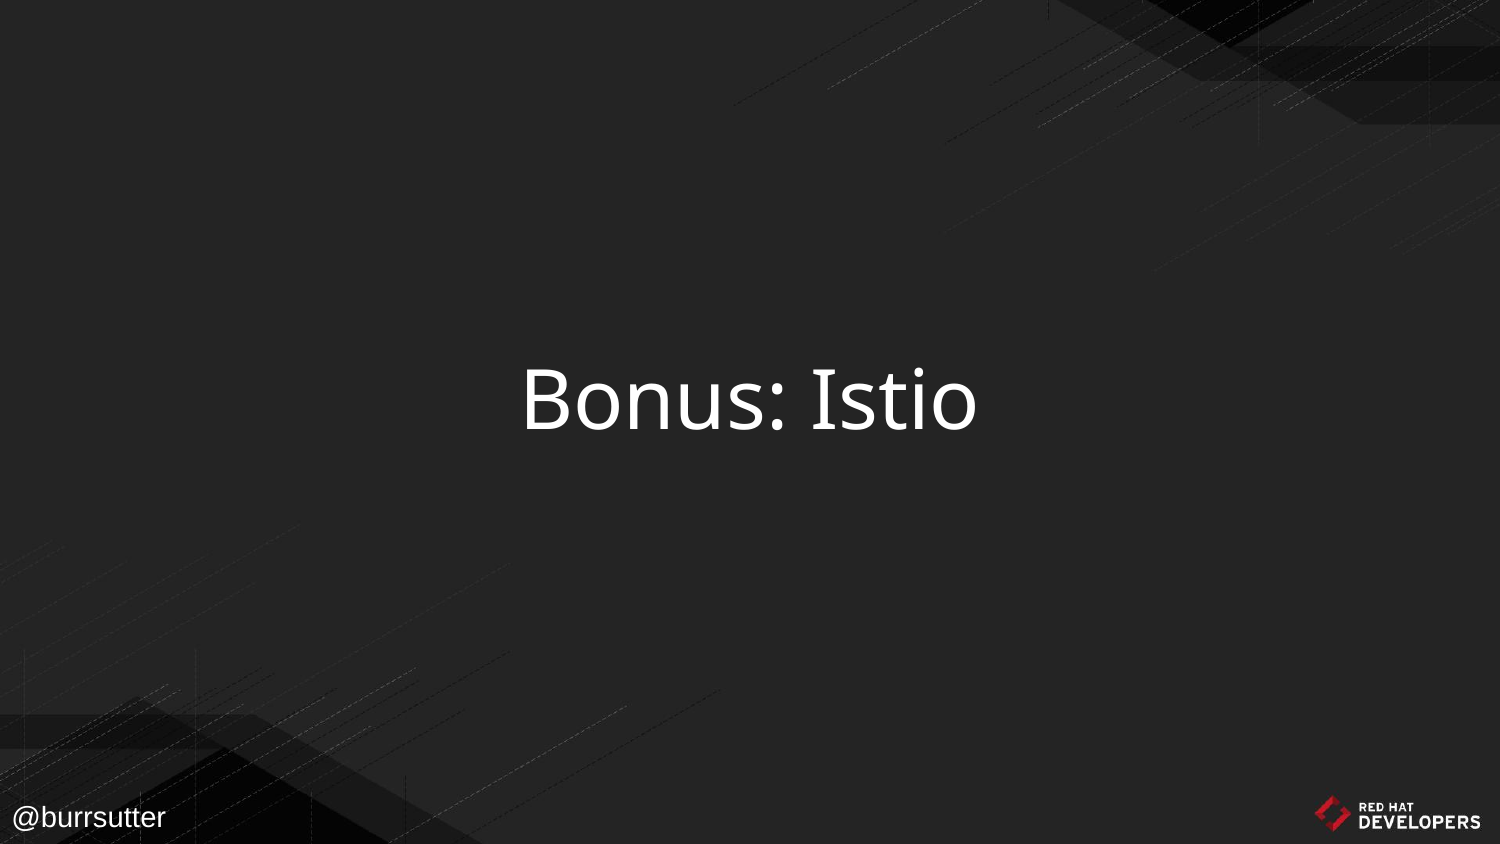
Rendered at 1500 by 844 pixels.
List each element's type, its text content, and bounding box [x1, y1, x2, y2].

text_box @burrsutter [0, 783, 208, 844]
picture [0, 0, 1500, 844]
list Bonus: Istio [135, 316, 1365, 622]
